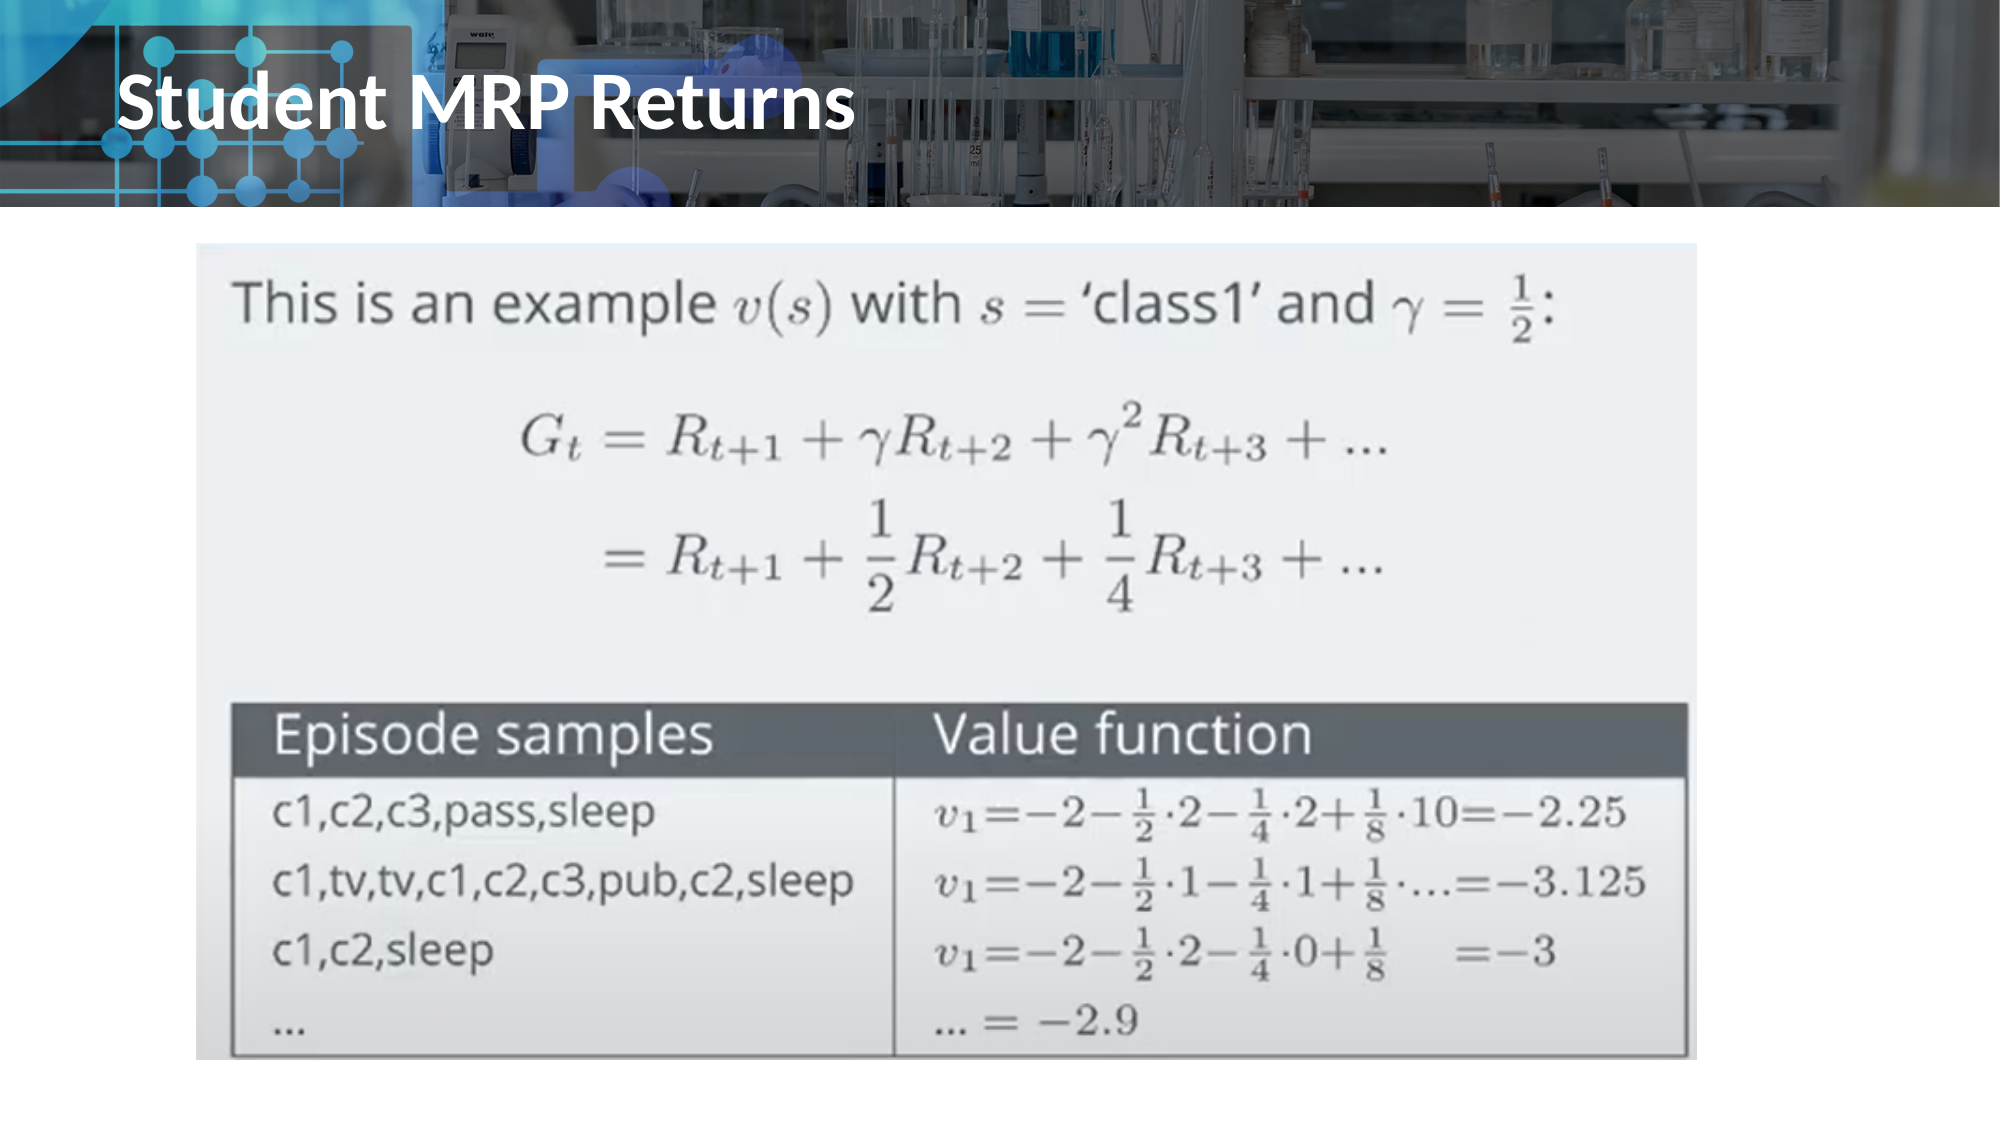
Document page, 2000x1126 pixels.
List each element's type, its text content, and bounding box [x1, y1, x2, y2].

picture [0, 0, 2000, 1125]
title Student MRP Returns [99, 31, 1900, 163]
